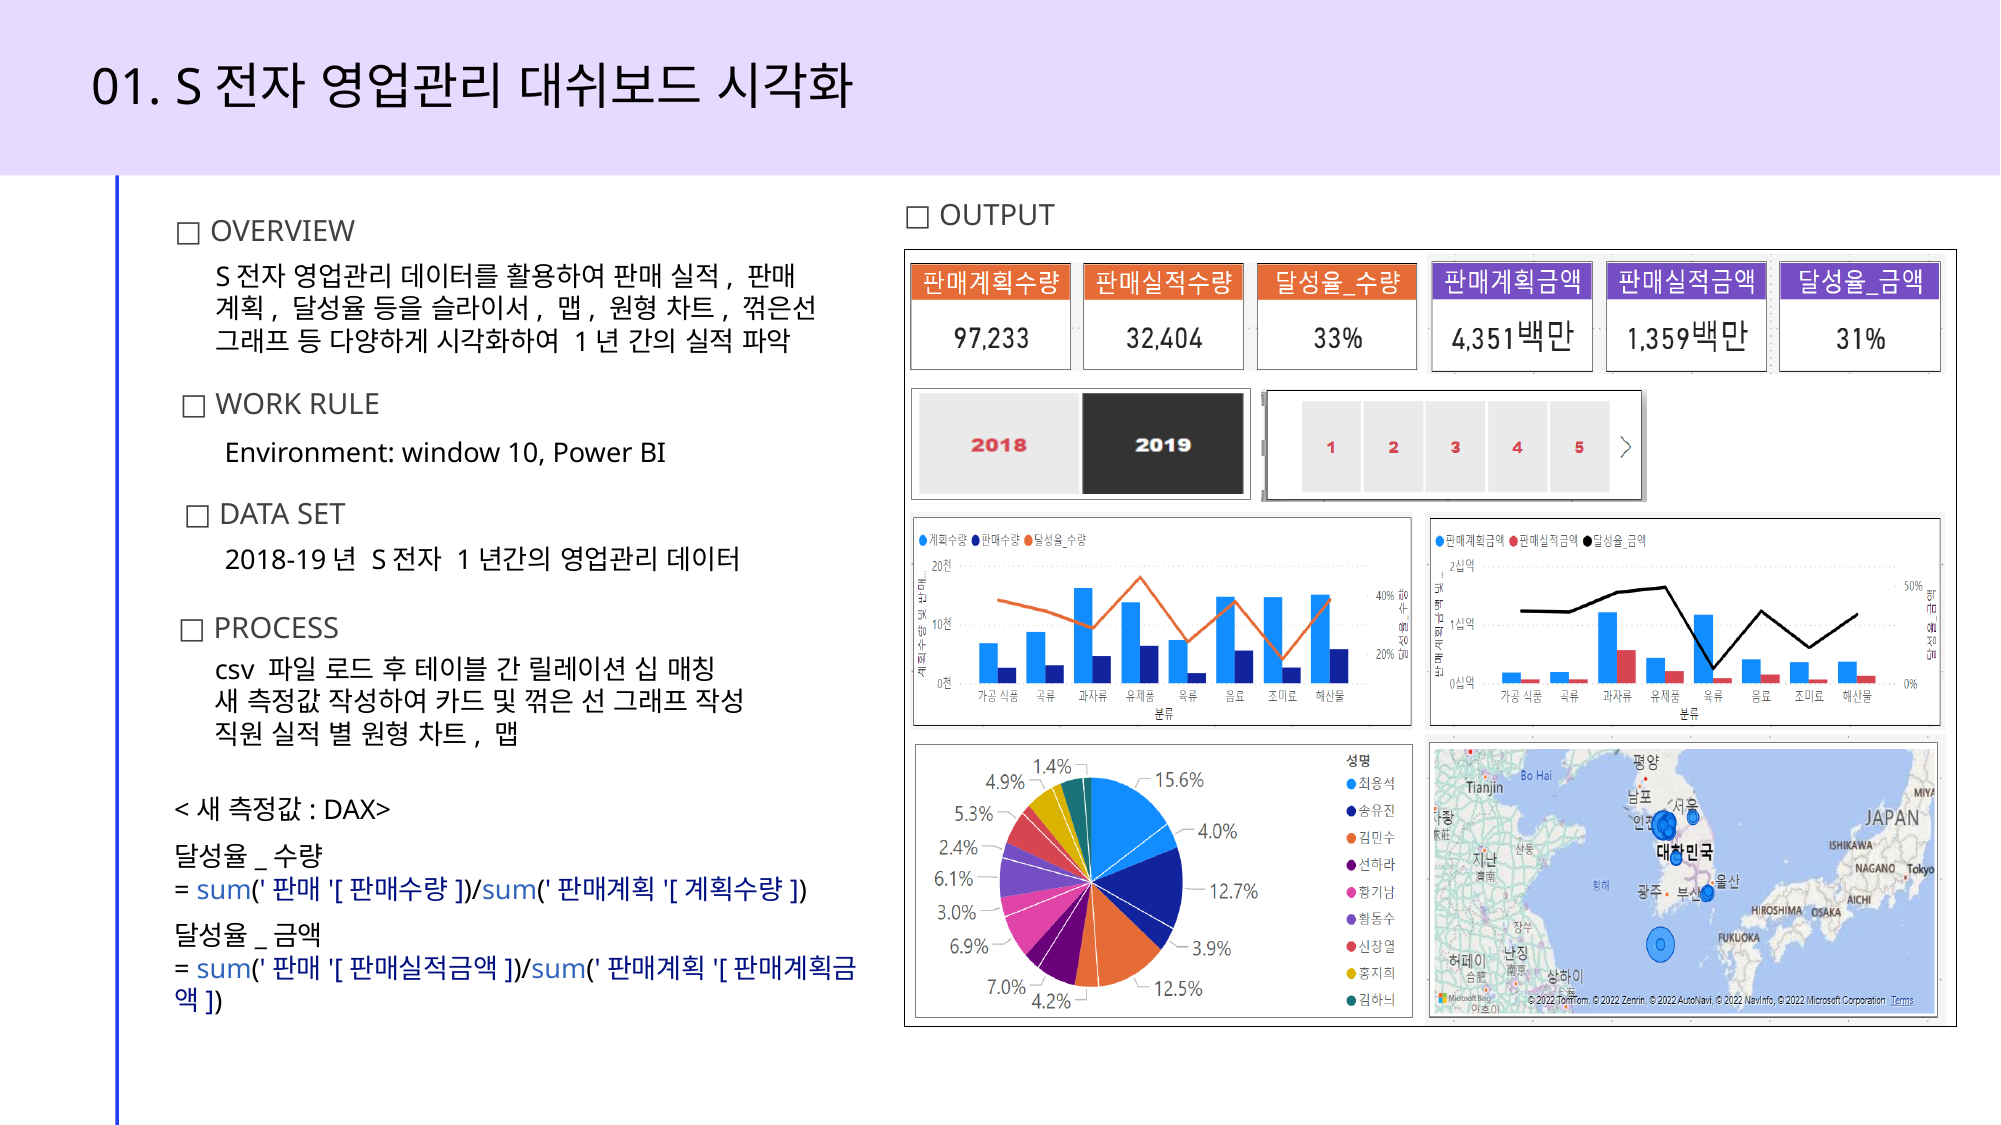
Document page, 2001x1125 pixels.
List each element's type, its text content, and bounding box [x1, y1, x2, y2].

picture [910, 512, 1413, 730]
picture [910, 263, 1419, 371]
picture [1261, 389, 1647, 502]
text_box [892, 743, 1413, 1018]
text_box [903, 249, 1958, 1027]
text_box □ OVERVIEW [155, 202, 375, 256]
text_box □ OUTPUT [886, 187, 1072, 241]
text_box Environment: window 10, Power BI [209, 427, 779, 475]
picture [1426, 254, 1946, 374]
text_box 달성율_수량 = sum('판매'[판매수량])/sum('판매계획'[계획수량]) [159, 832, 892, 913]
text_box □ WORK RULE [155, 376, 405, 429]
picture [1425, 512, 1945, 730]
text_box □ DATA SET [161, 486, 368, 540]
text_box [905, 388, 1255, 499]
text_box 2018-19년 S전자 1년간의 영업관리 데이터 [210, 534, 806, 583]
picture [1425, 734, 1946, 1027]
text_box <새 측정값: DAX> [159, 785, 448, 833]
text_box csv 파일 로드 후 테이블 간 릴레이션 십 매칭 새 측정값 작성하여 카드 및 꺾은 선 그래프 작성 직원 실적 별 원형 차트, 맵 [200, 644, 872, 758]
text_box □ PROCESS [155, 600, 362, 654]
text_box [0, 0, 2000, 176]
text_box 01. S전자 영업관리 대쉬보드 시각화 [77, 47, 1698, 122]
text_box S전자 영업관리 데이터를 활용하여 판매 실적, 판매 계획, 달성율 등을 슬라이서, 맵, 원형 차트, 꺾은선 그래프 등 다양하게 시각화하여 1년 간의 실적 파악 [182, 251, 873, 364]
text_box 달성율_금액 = sum('판매'[판매실적금액])/sum('판매계획'[판매계획금액]) [159, 913, 903, 1024]
